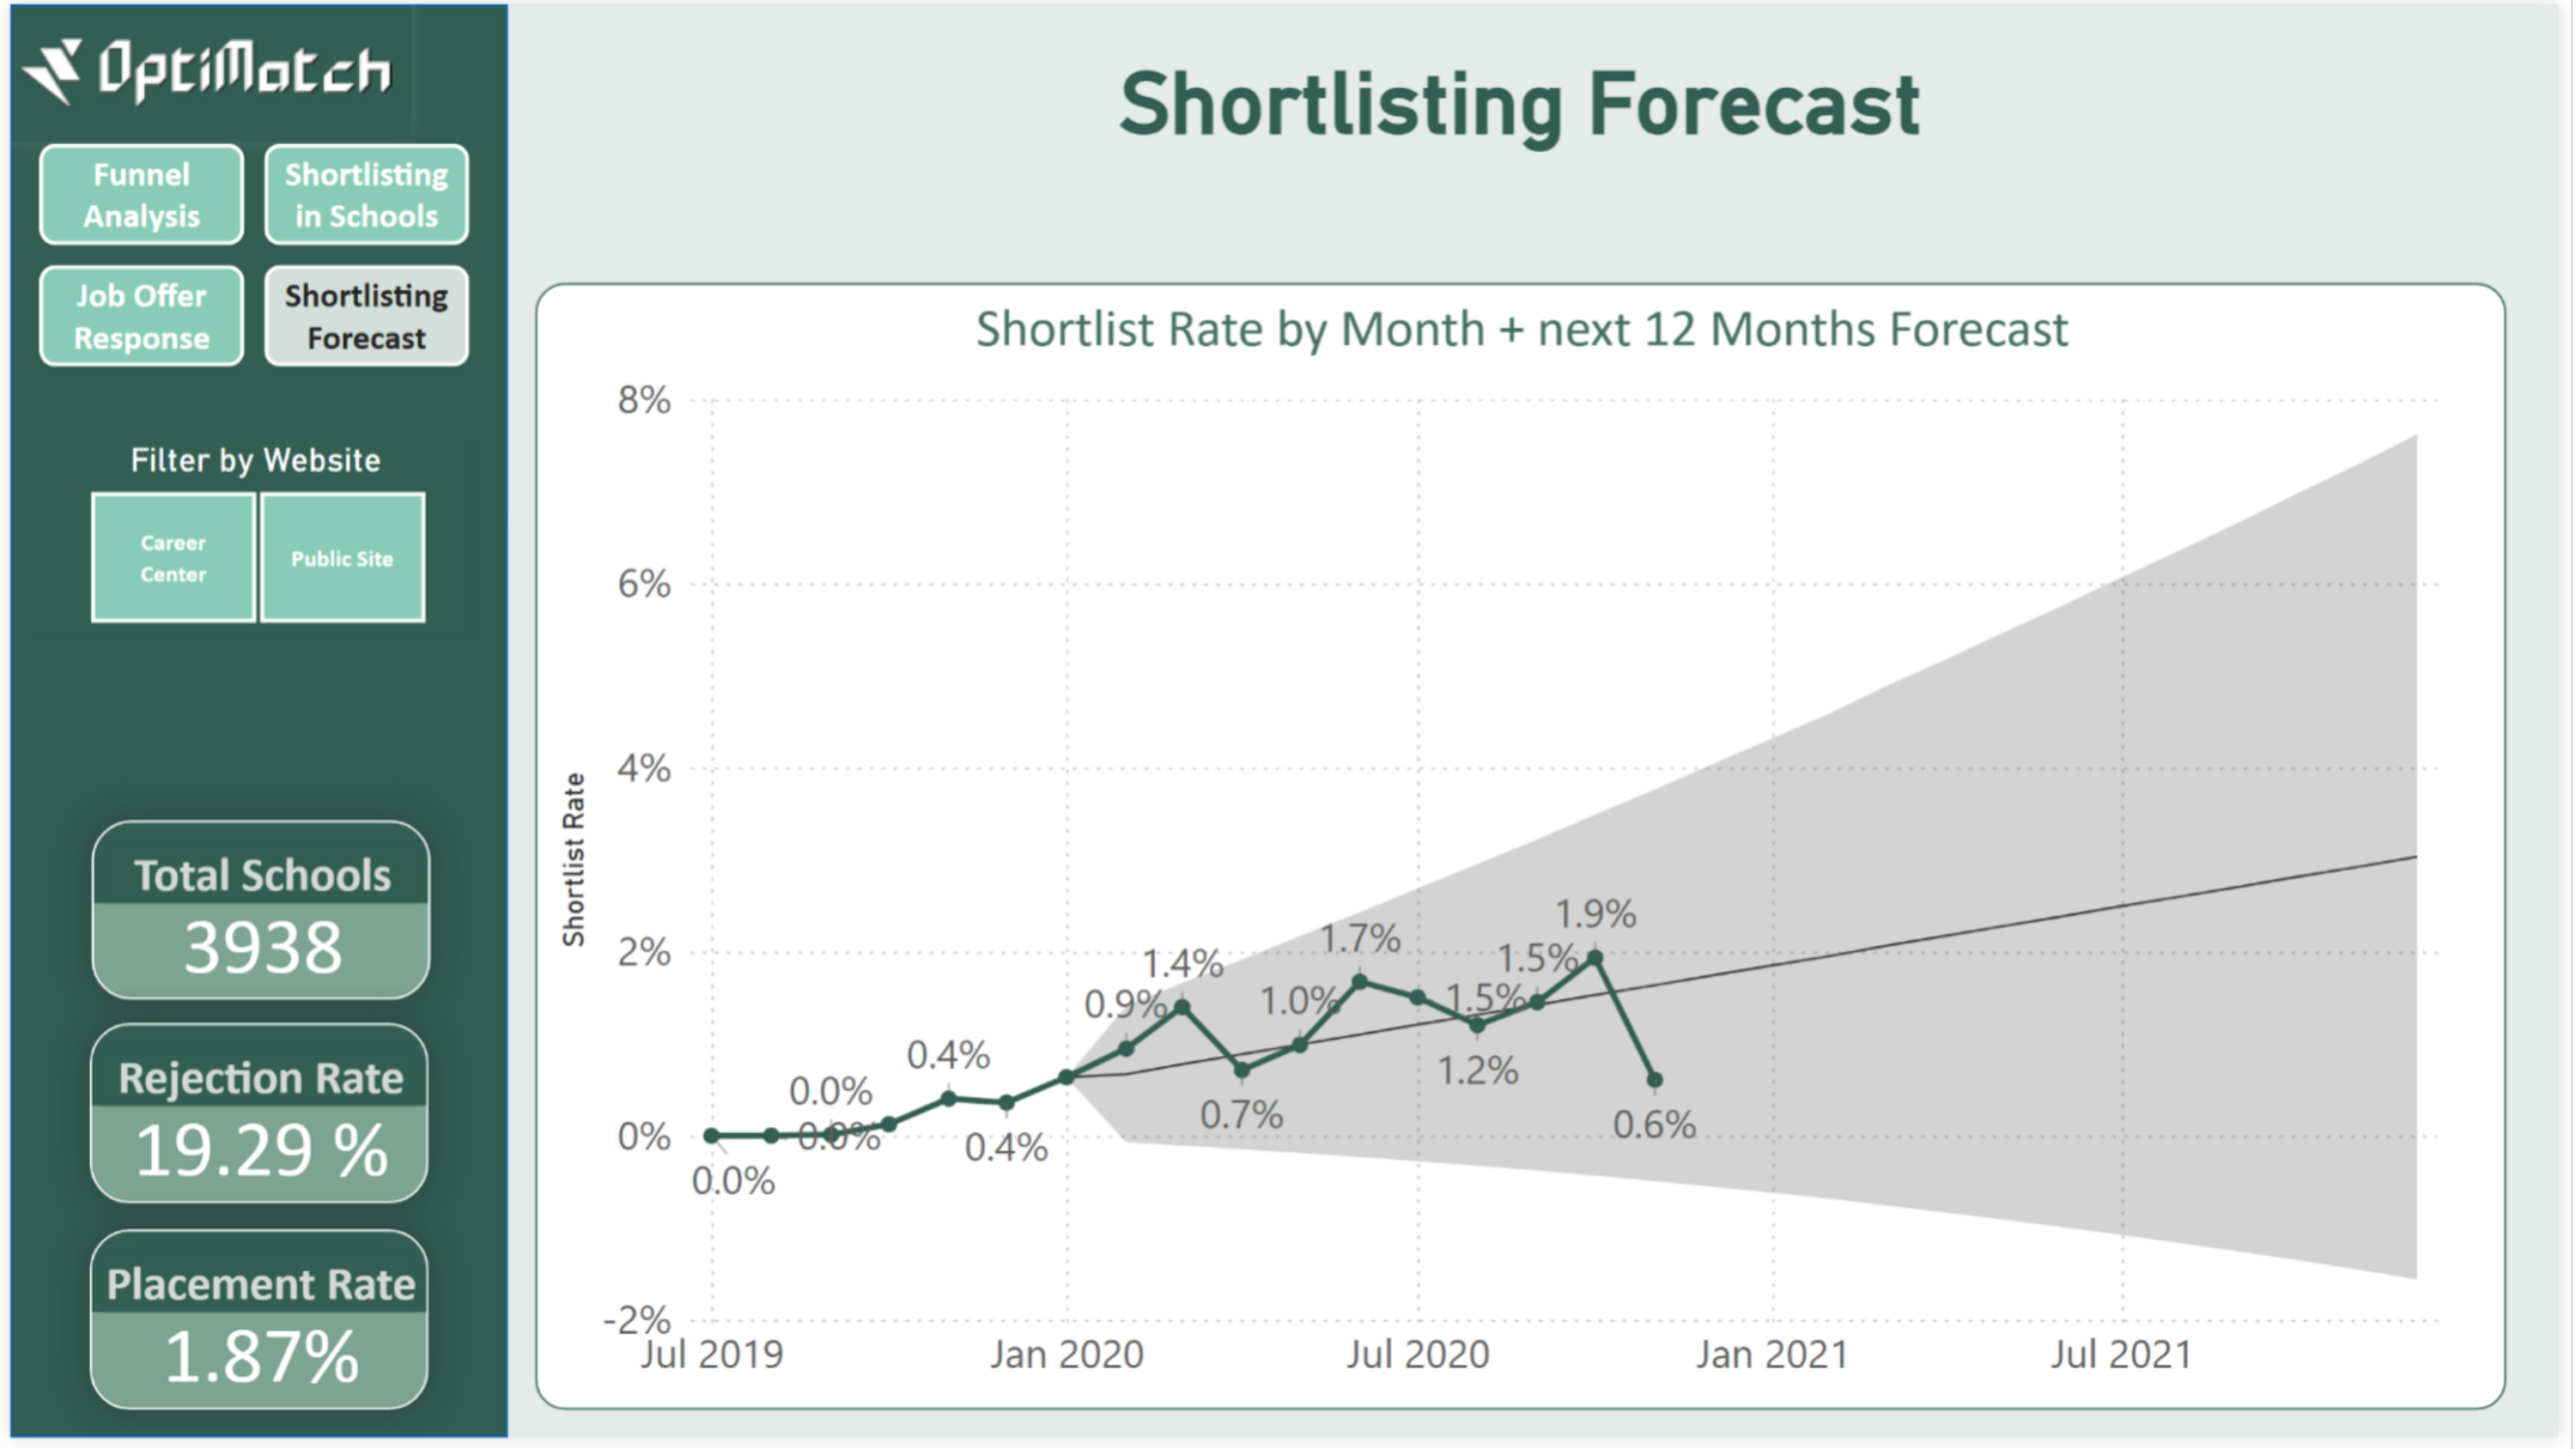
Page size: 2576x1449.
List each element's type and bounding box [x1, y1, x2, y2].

text_box [3, 0, 2573, 1449]
